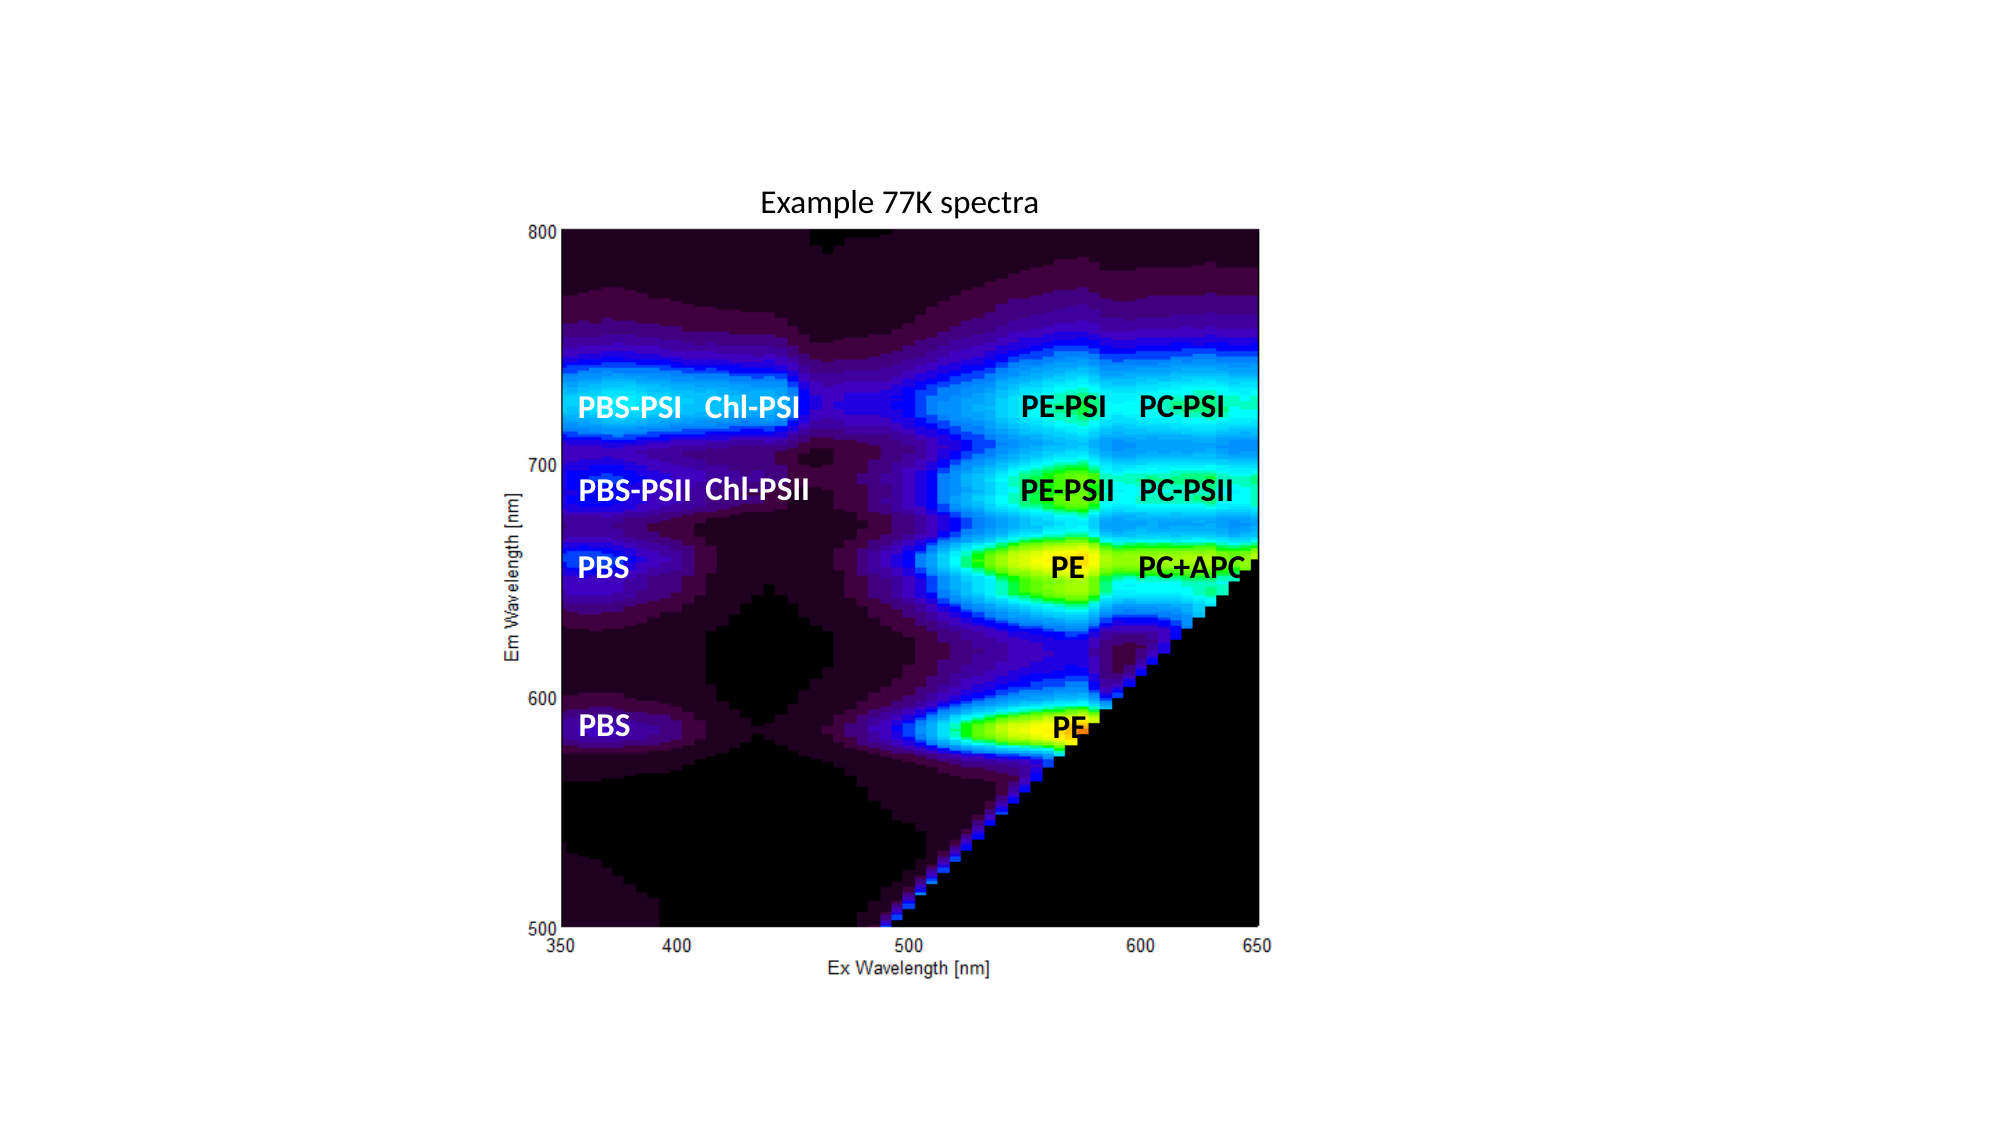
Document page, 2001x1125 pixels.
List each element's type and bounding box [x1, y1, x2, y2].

text_box [467, 154, 1309, 993]
